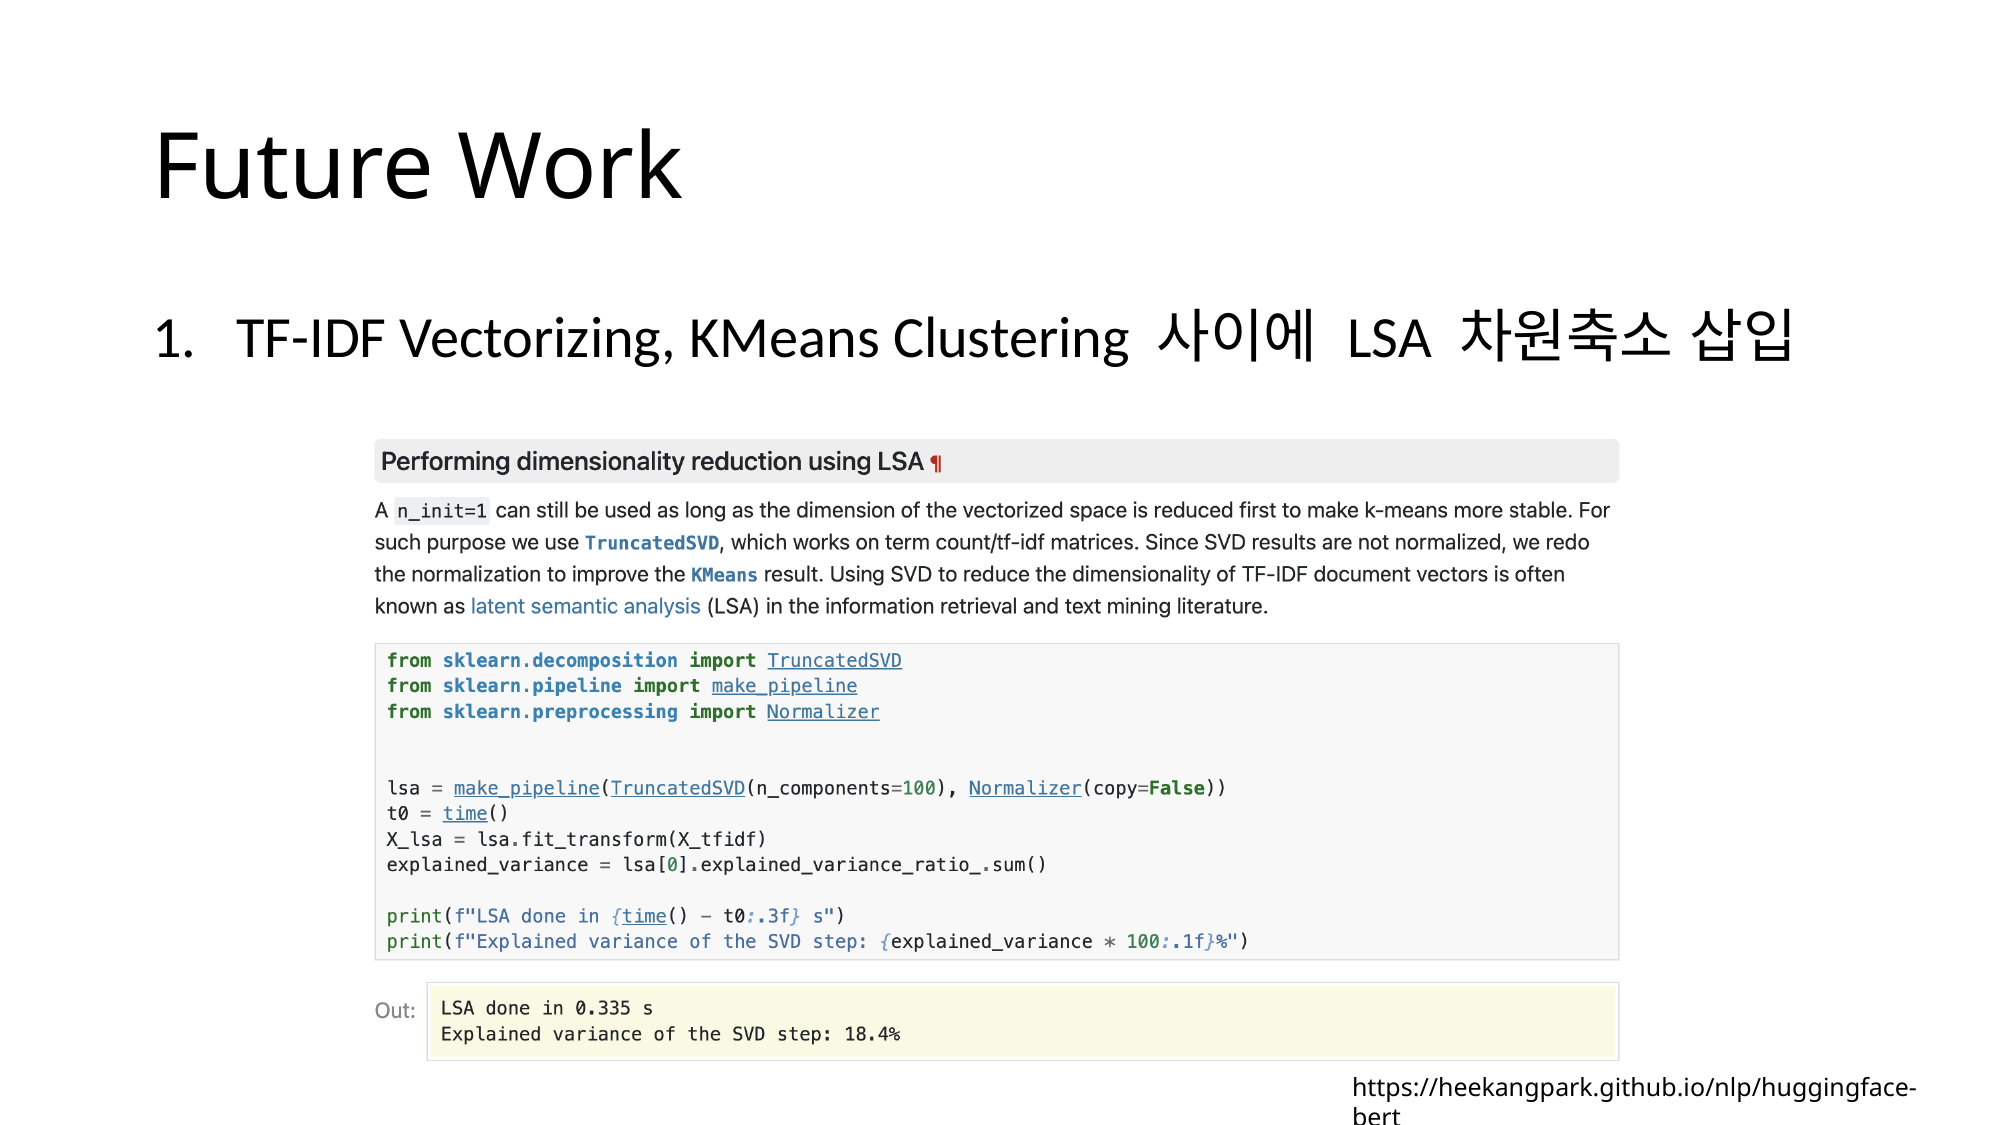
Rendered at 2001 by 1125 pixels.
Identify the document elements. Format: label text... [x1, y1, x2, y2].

picture [361, 430, 1639, 1072]
text_box <-- https://heekangpark.github.io/nlp/huggingface-bert [1337, 1034, 1969, 1125]
title Future Work [137, 59, 1863, 278]
list 1. TF-IDF Vectorizing, KMeans Clustering 사이에 LSA 차원축소 삽입 [137, 299, 1863, 1014]
